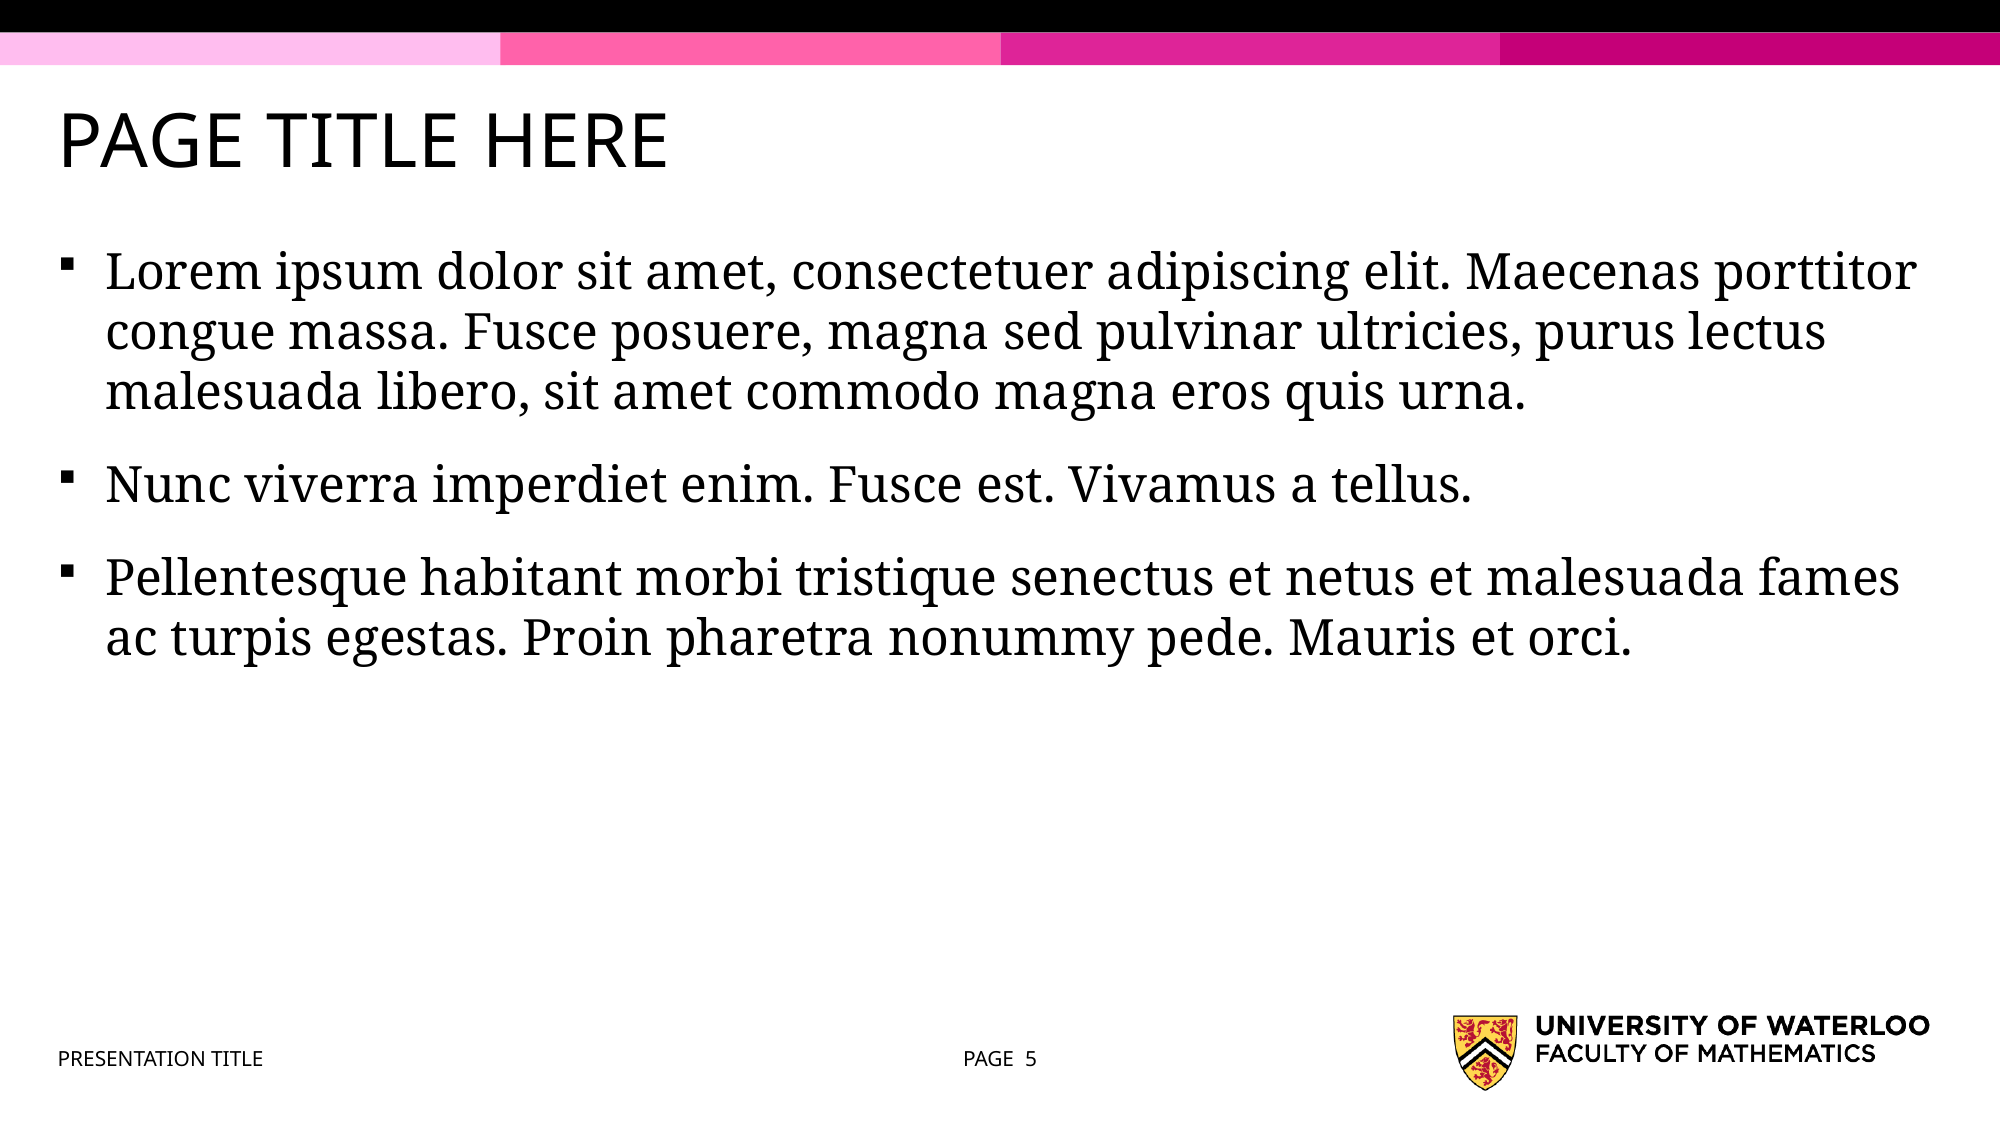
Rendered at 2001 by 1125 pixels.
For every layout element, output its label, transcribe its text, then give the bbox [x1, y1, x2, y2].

slide_number PAGE 5 [916, 1039, 1084, 1081]
picture [1375, 956, 2001, 1125]
footer PRESENTATION TITLE [42, 1039, 900, 1081]
list Lorem ipsum dolor sit amet, consectetuer adipiscing elit. Maecenas porttitor congue massa. Fusce posuere, magna sed pulvinar ultricies, purus lectus malesuada libero, sit amet commodo magna eros quis urna. Nunc viverra imperdiet enim. Fusce est. Vivamus a tellus. Pellentesque habitant morbi tristique senectus et netus et malesuada fames ac turpis egestas. Proin pharetra nonummy pede. Mauris et orci. [42, 231, 1941, 986]
title PAGE TITLE HERE [42, 71, 1941, 219]
